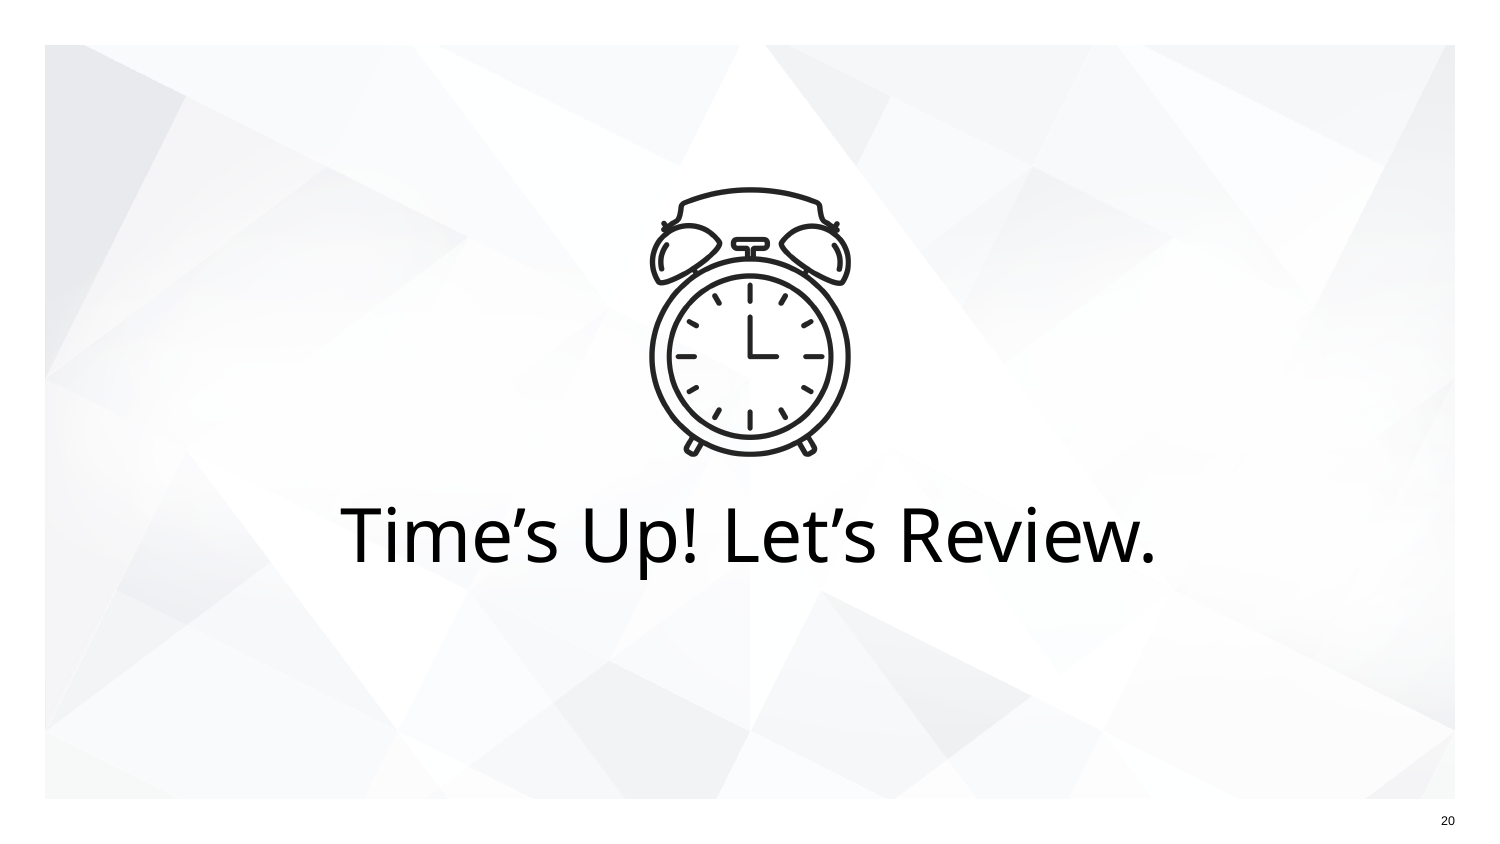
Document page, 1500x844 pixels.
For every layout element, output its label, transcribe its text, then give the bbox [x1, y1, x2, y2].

picture [45, 45, 1455, 799]
text_box 20 [1411, 813, 1455, 831]
